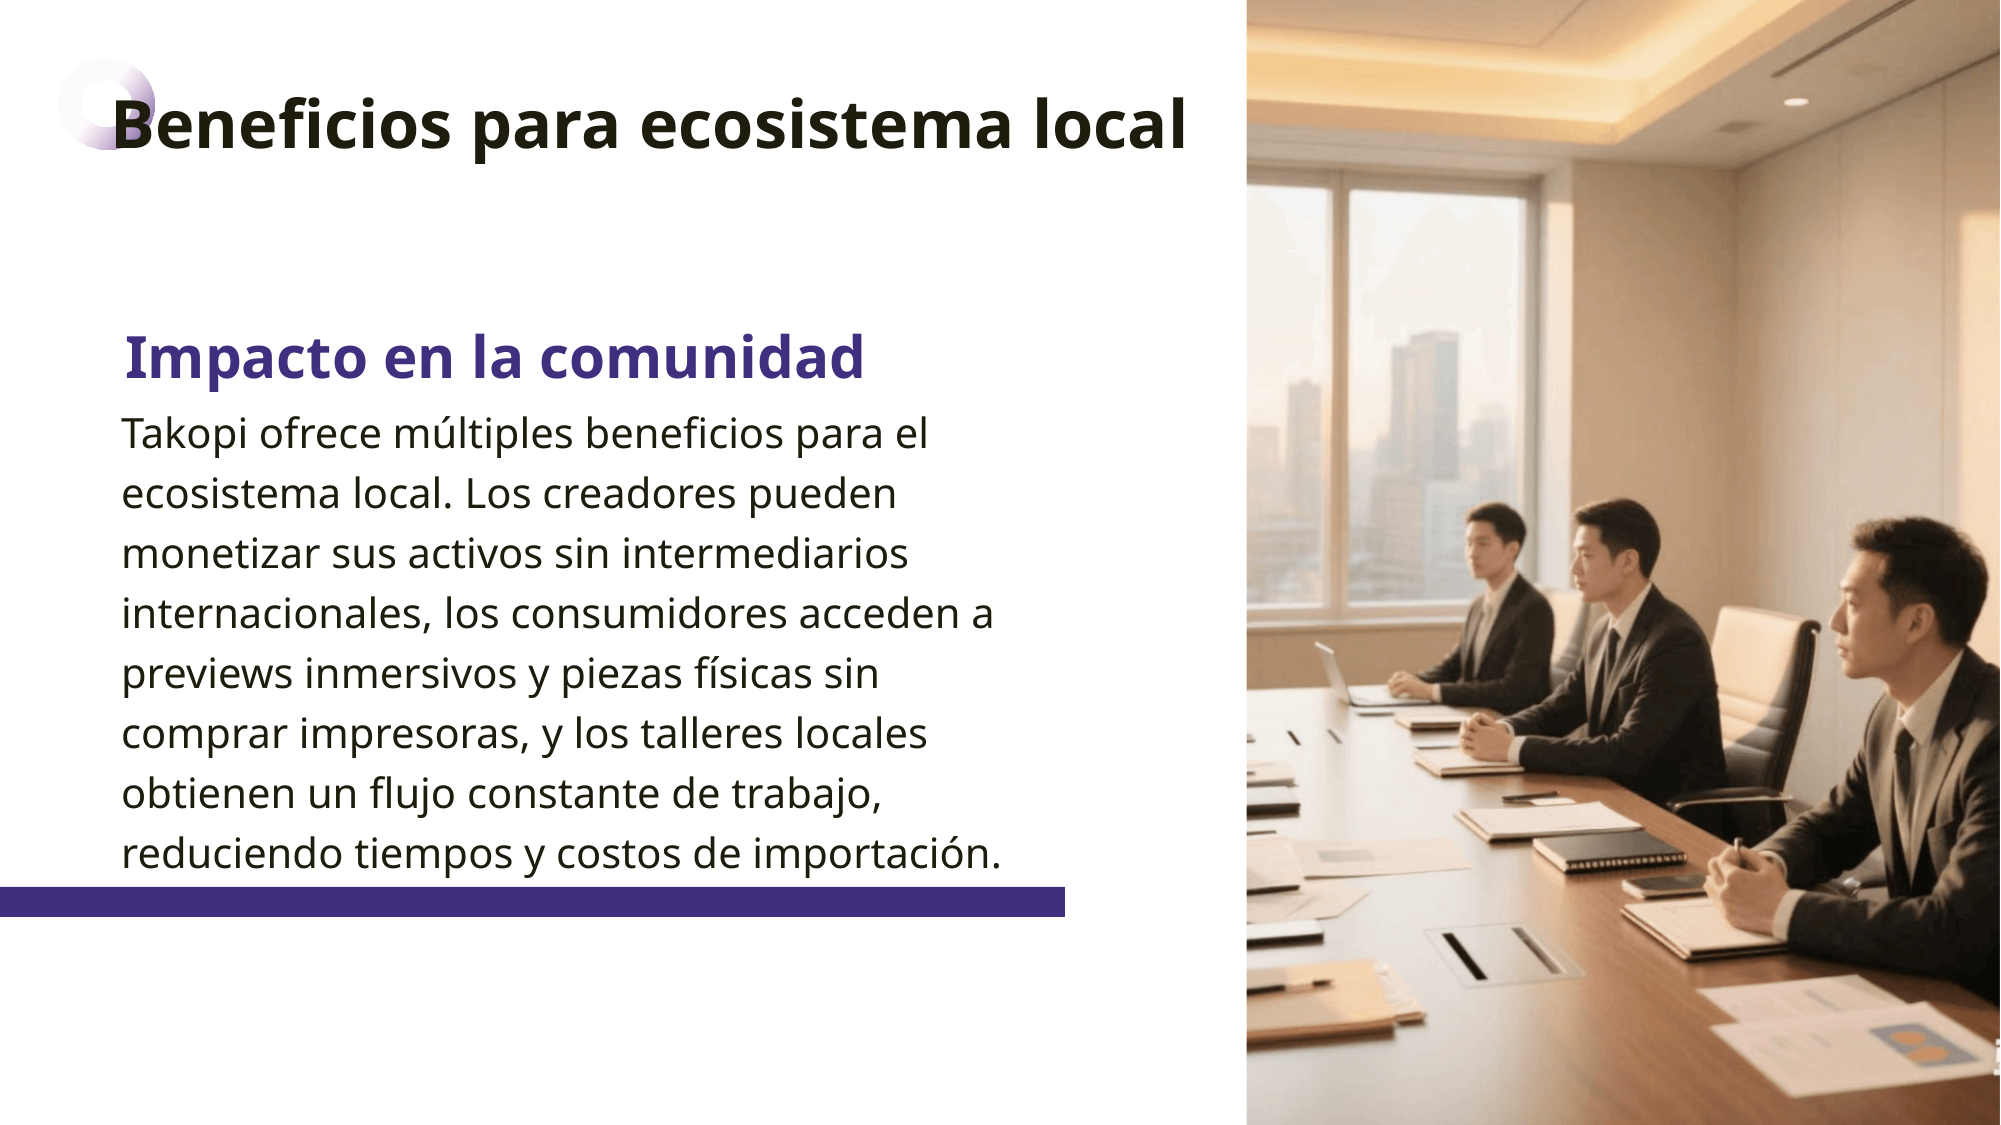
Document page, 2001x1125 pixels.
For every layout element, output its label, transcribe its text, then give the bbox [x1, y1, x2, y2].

text_box Beneficios para ecosistema local [95, 74, 1246, 170]
text_box [50, 51, 162, 149]
text_box [0, 886, 1065, 917]
text_box Takopi ofrece múltiples beneficios para el ecosistema local. Los creadores pueden monetizar sus activos sin intermediarios internacionales, los consumidores acceden a previews inmersivos y piezas físicas sin comprar impresoras, y los talleres locales obtienen un flujo constante de trabajo, reduciendo tiempos y costos de importación. [106, 389, 1045, 885]
text_box Impacto en la comunidad [109, 312, 1119, 398]
picture [1246, 0, 2000, 1125]
